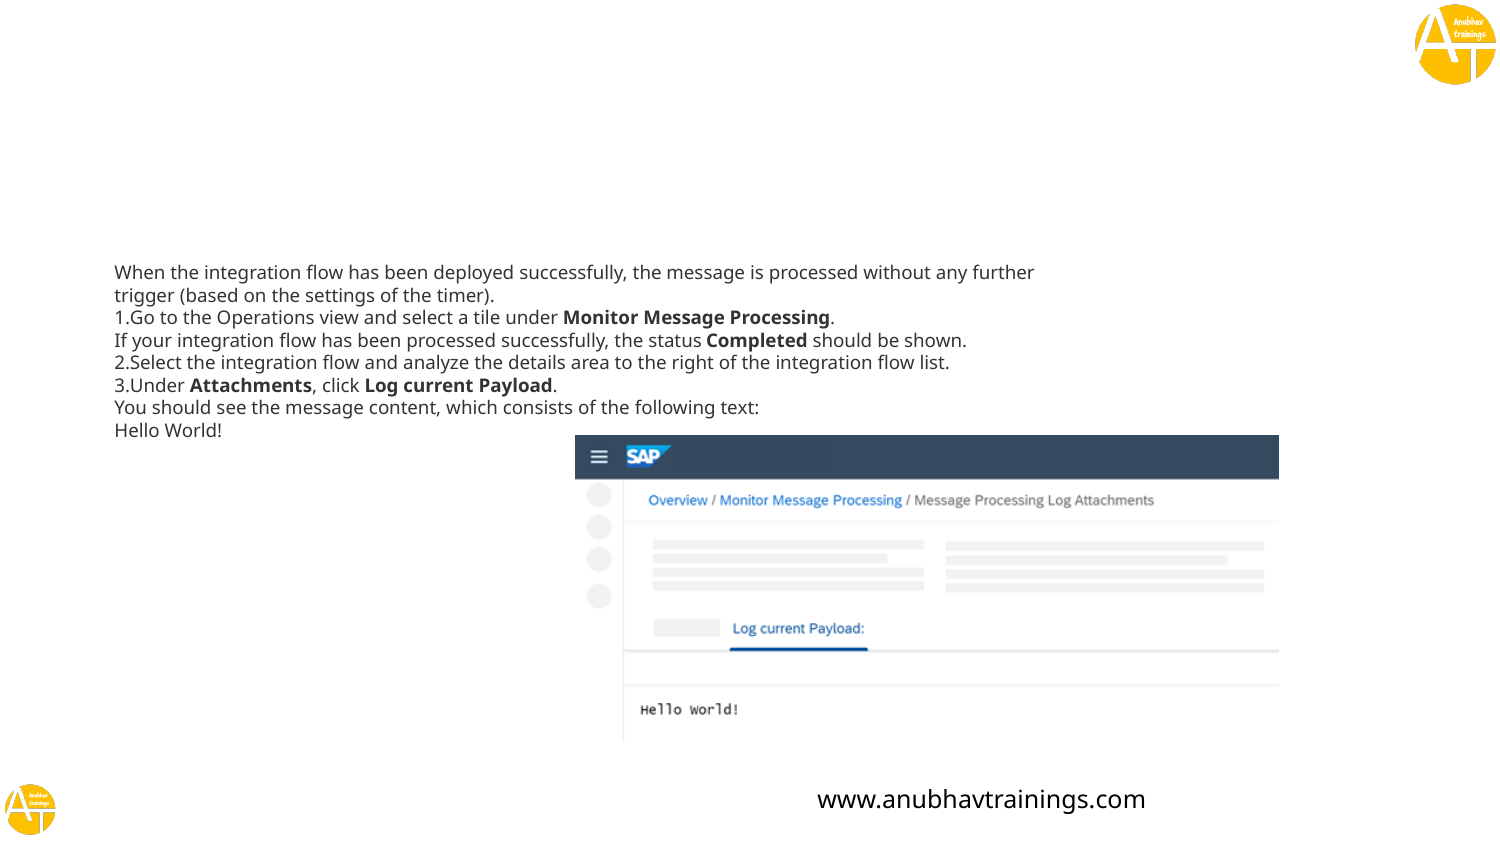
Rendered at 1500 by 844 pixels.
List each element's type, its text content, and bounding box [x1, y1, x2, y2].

picture [0, 781, 58, 839]
picture [1407, 0, 1500, 91]
list When the integration flow has been deployed successfully, the message is processed without any further trigger (based on the settings of the timer). Go to the Operations view and select a tile under Monitor Message Processing. If your integration flow has been processed successfully, the status Completed should be shown. Select the integration flow and analyze the details area to the right of the integration flow list. Under Attachments, click Log current Payload. You should see the message content, which consists of the following text: Hello World! [103, 106, 1061, 630]
picture [574, 435, 1279, 742]
